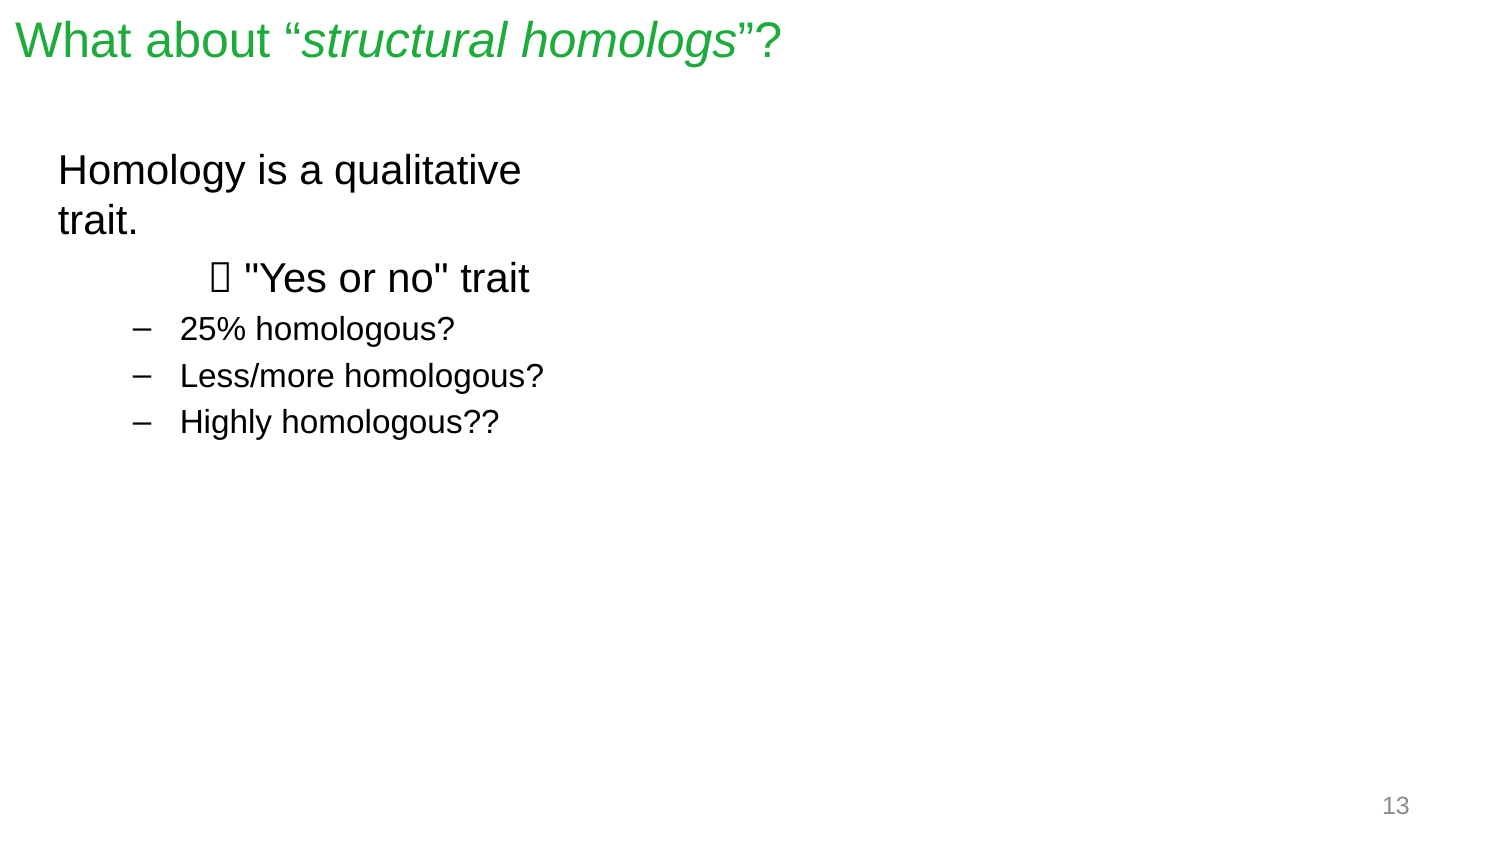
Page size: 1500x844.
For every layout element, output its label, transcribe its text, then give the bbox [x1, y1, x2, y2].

list Homology is a qualitative trait.  "Yes or no" trait 25% homologous? Less/more homologous? Highly homologous?? [42, 134, 621, 692]
title What about “structural homologs”? [0, 0, 1500, 141]
slide_number 13 [1074, 782, 1425, 827]
